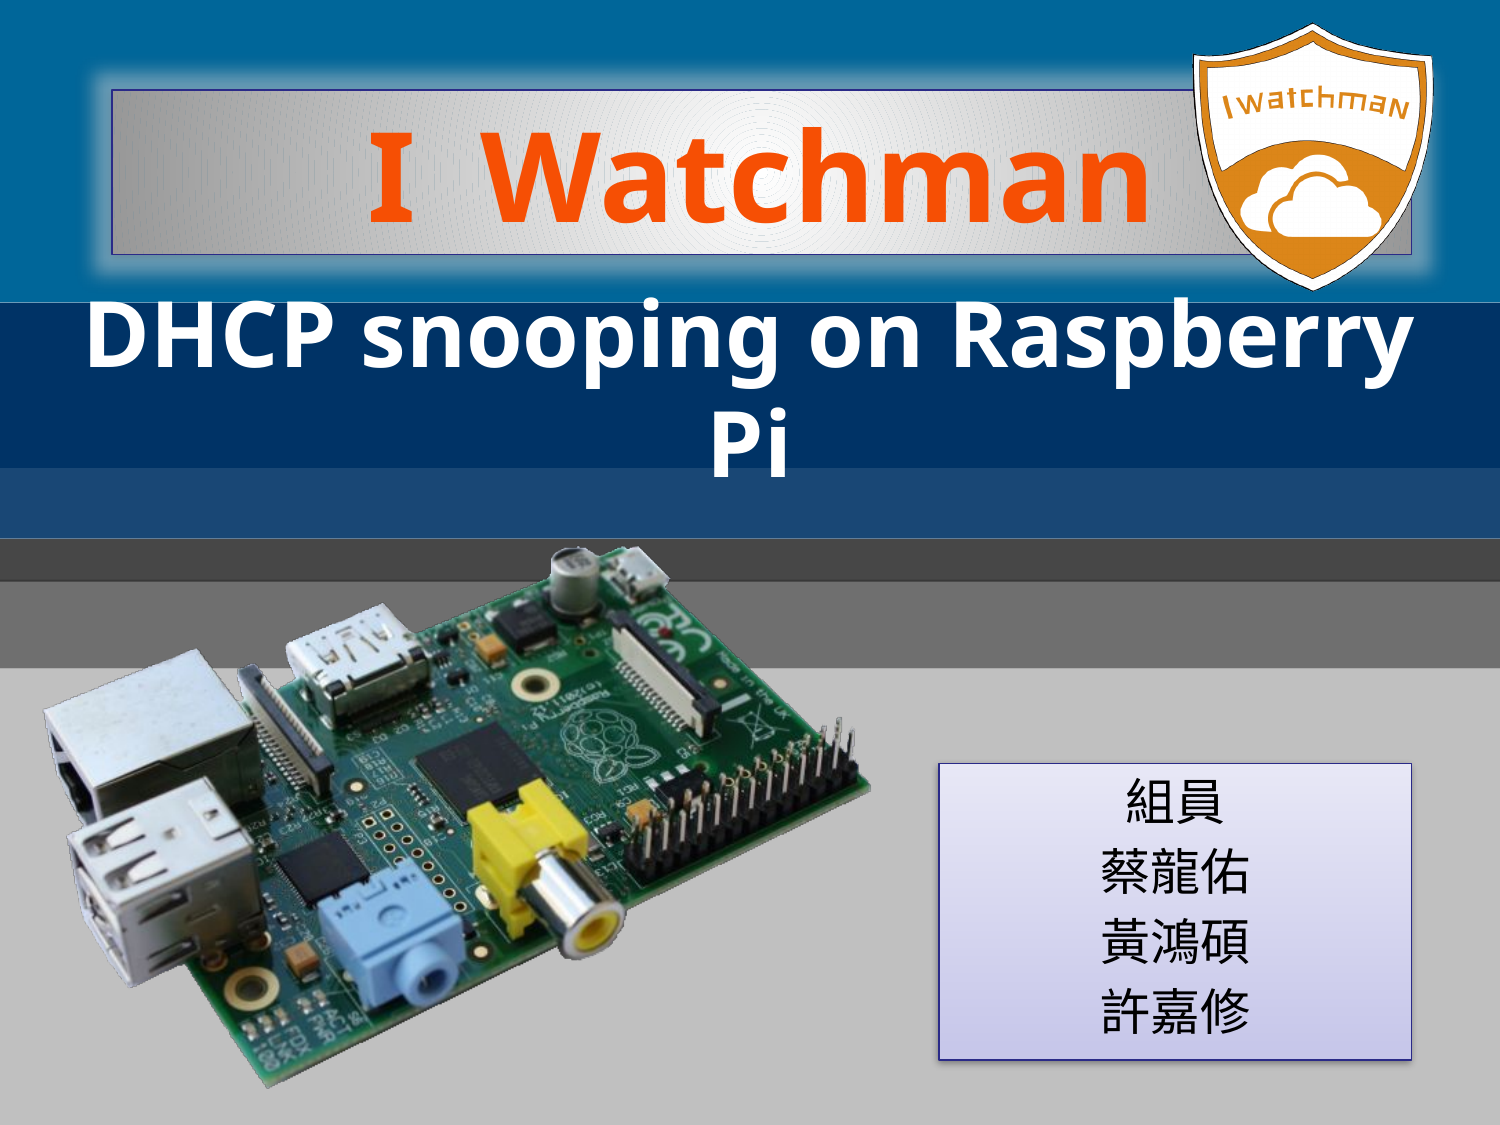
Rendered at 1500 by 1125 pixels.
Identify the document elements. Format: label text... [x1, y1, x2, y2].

subtitle 組員 蔡龍佑 黃鴻碩 許嘉修 [938, 763, 1412, 1061]
picture [1174, 23, 1441, 291]
title DHCP snooping on Raspberry Pi [17, 290, 1482, 480]
picture [17, 491, 901, 1102]
picture [1174, 298, 1449, 348]
text_box I Watchman [111, 89, 1169, 255]
